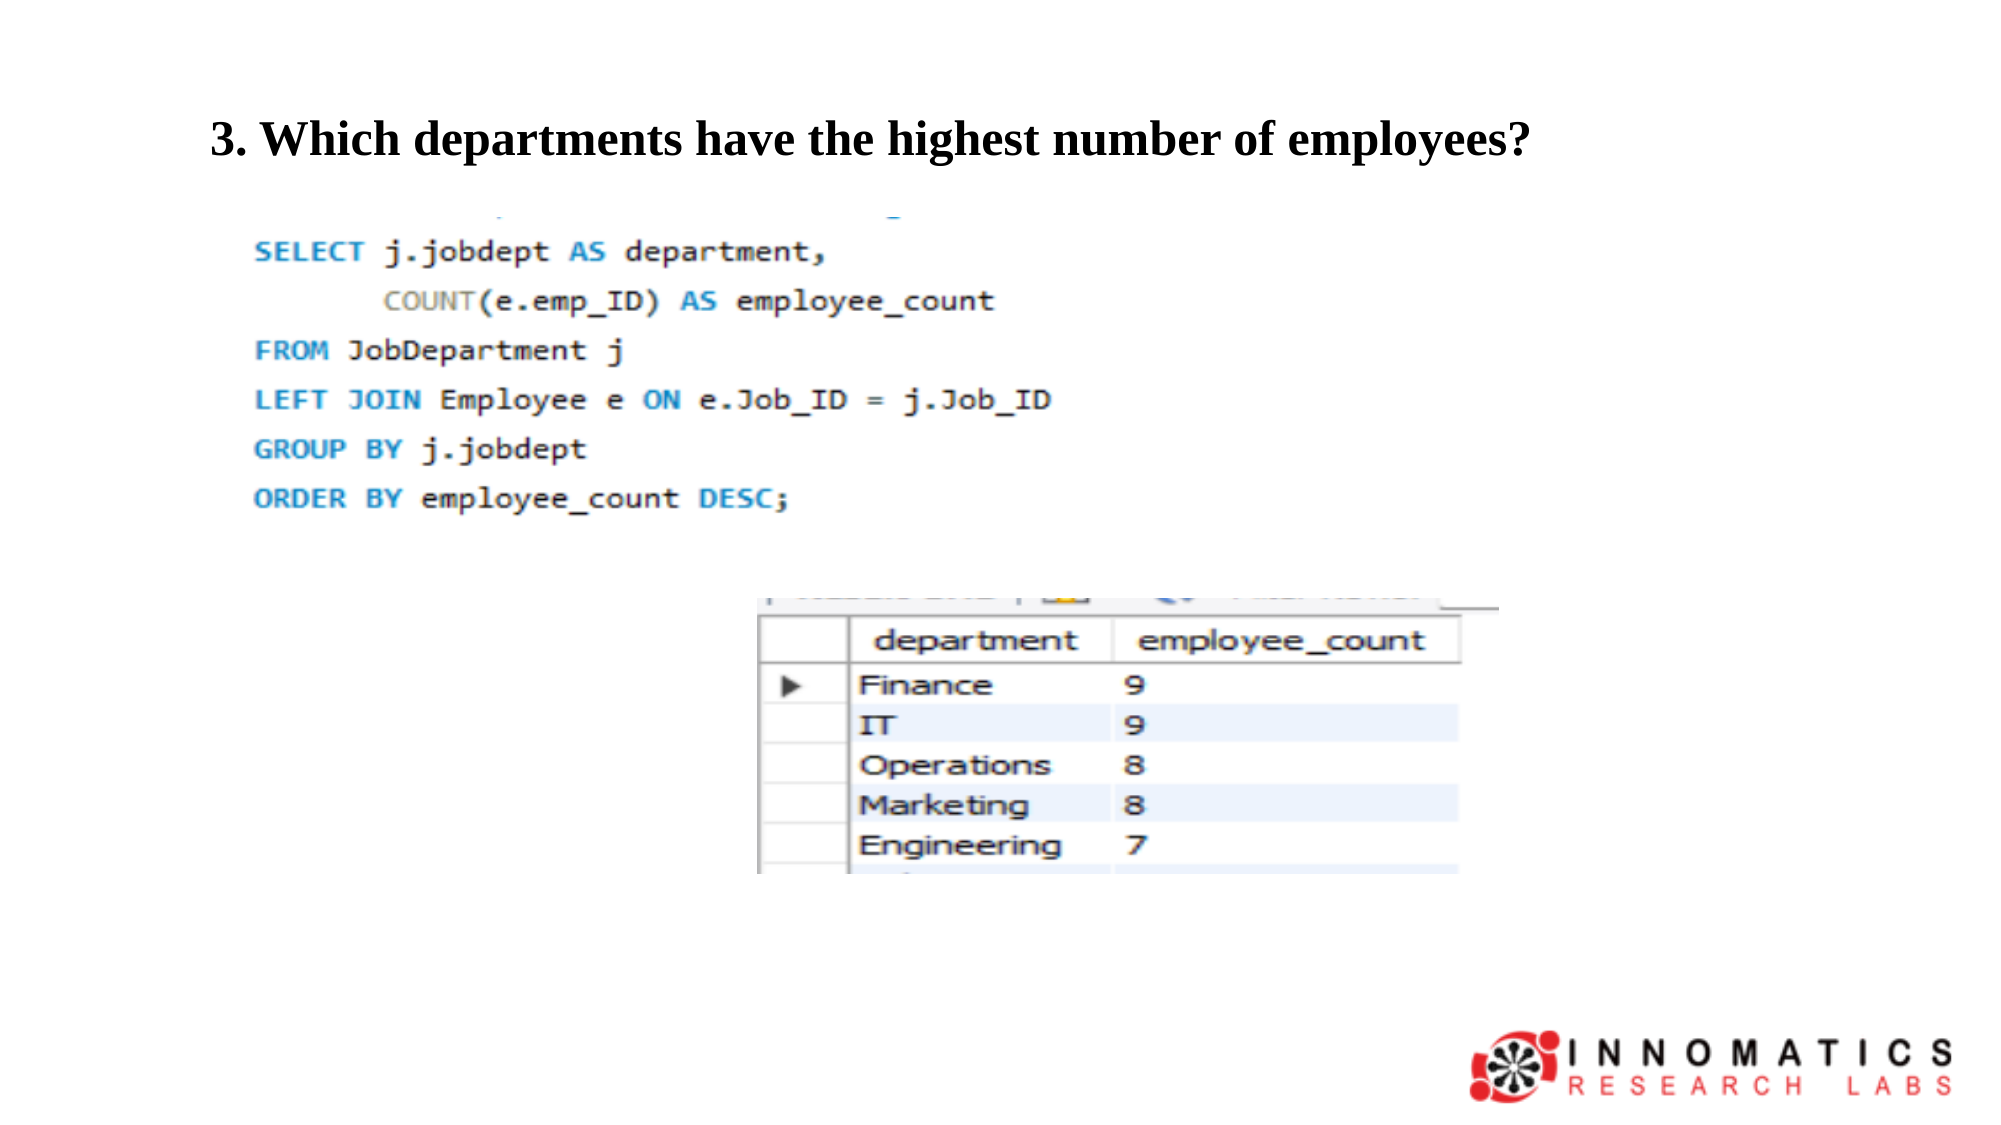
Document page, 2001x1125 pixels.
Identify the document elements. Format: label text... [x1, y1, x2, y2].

picture [222, 217, 1109, 547]
picture [757, 598, 1499, 875]
text_box 3. Which departments have the highest number of employees? [195, 97, 1674, 293]
picture [1445, 1014, 1975, 1125]
